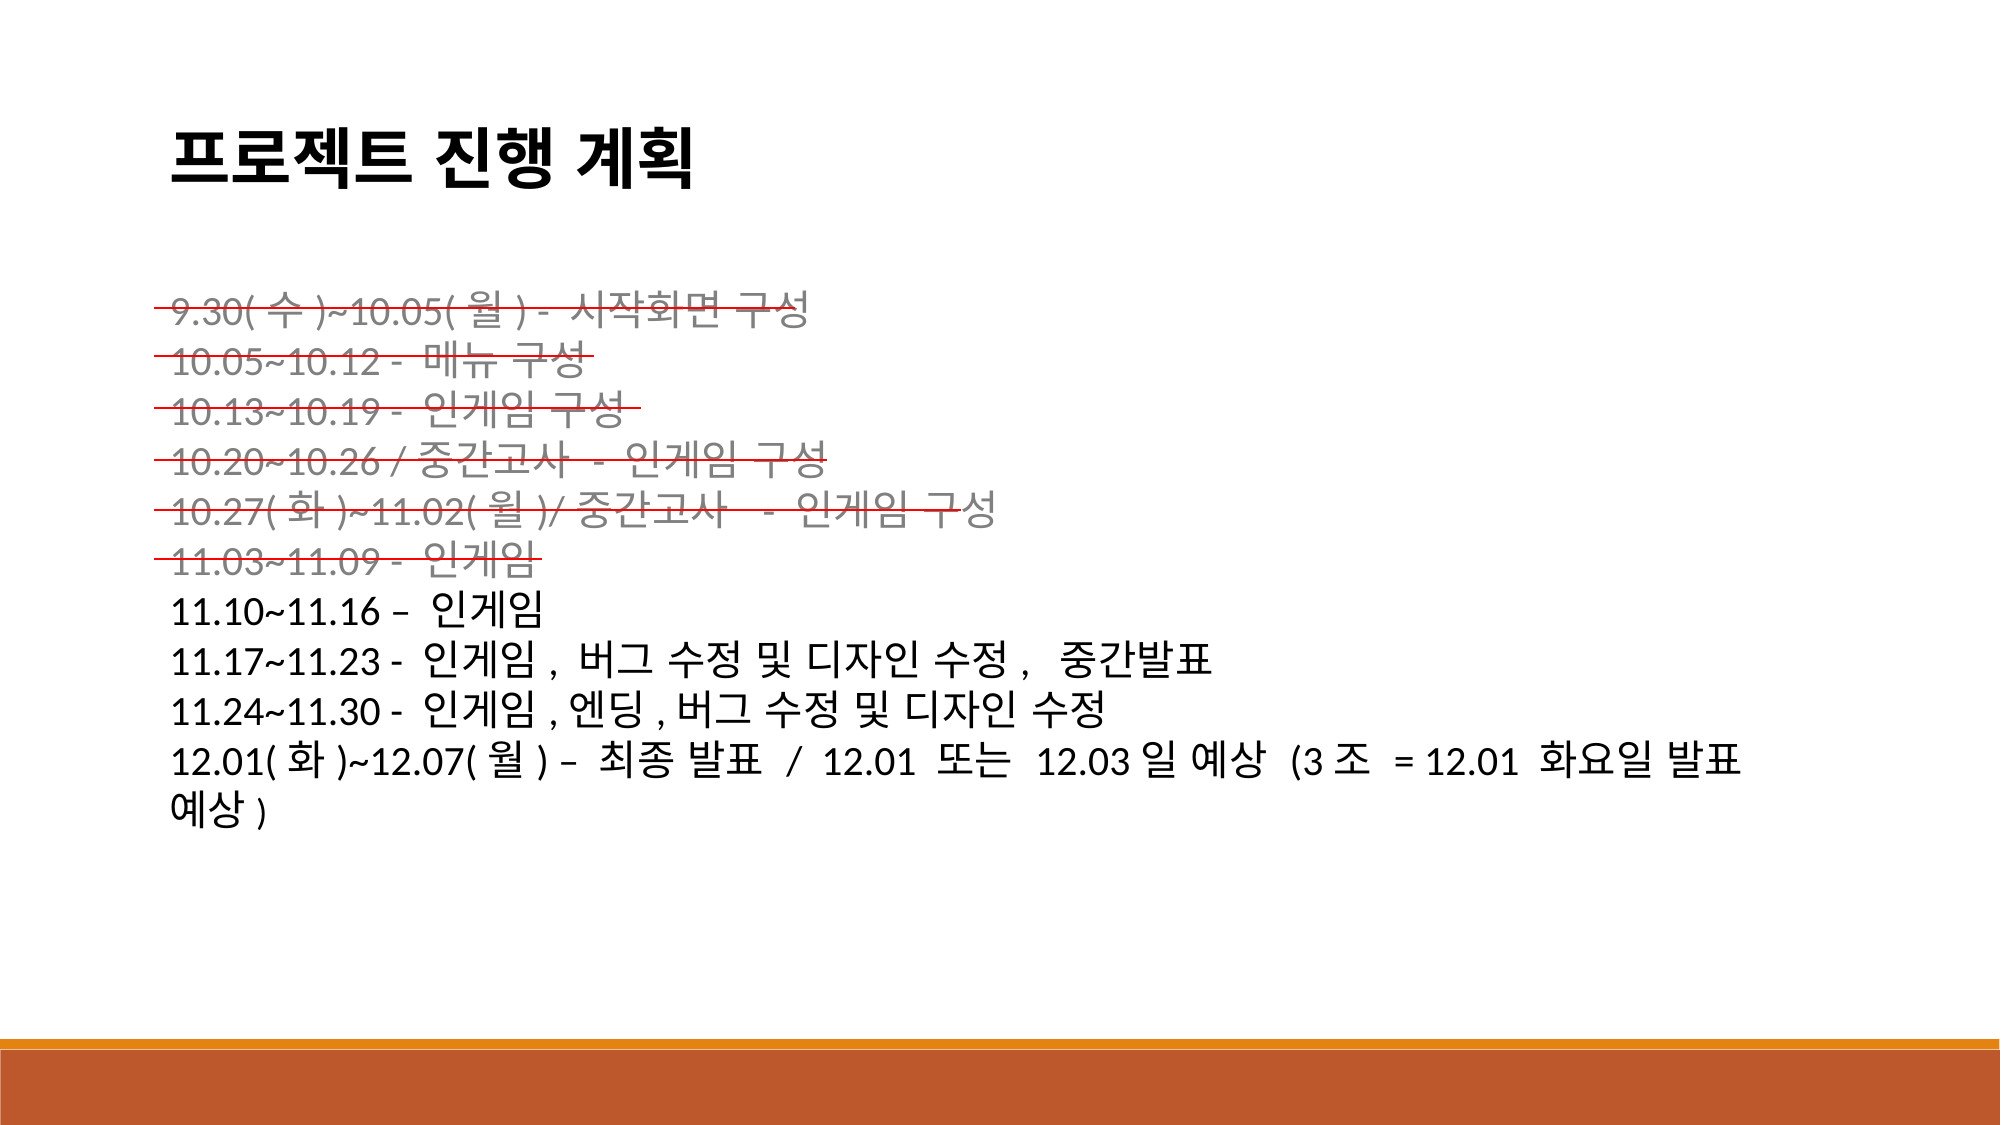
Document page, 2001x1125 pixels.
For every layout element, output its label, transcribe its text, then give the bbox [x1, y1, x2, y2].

text_box [157, 355, 598, 363]
text_box 프로젝트 진행 계획 [154, 109, 1715, 205]
text_box 9.30(수)~10.05(월) - 시작화면 구성 10.05~10.12 - 메뉴 구성 10.13~10.19 - 인게임 구성 10.20~10.26 /중간고사 - 인게임 구성 10.27(화)~11.02(월)/중간고사 - 인게임 구성 11.03~11.09 - 인게임 11.10~11.16 – 인게임 11.17~11.23 - 인게임, 버그 수정 및 디자인 수정, 중간발표 11.24~11.30 - 인게임,엔딩,버그 수정 및 디자인 수정 12.01(화)~12.07(월) – 최종 발표 / 12.01 또는 12.03일 예상 (3조 = 12.01 화요일 발표 예상) [154, 276, 1846, 842]
text_box [157, 307, 799, 315]
text_box [157, 508, 964, 516]
text_box [156, 558, 547, 567]
text_box [157, 408, 645, 415]
text_box [156, 460, 831, 468]
